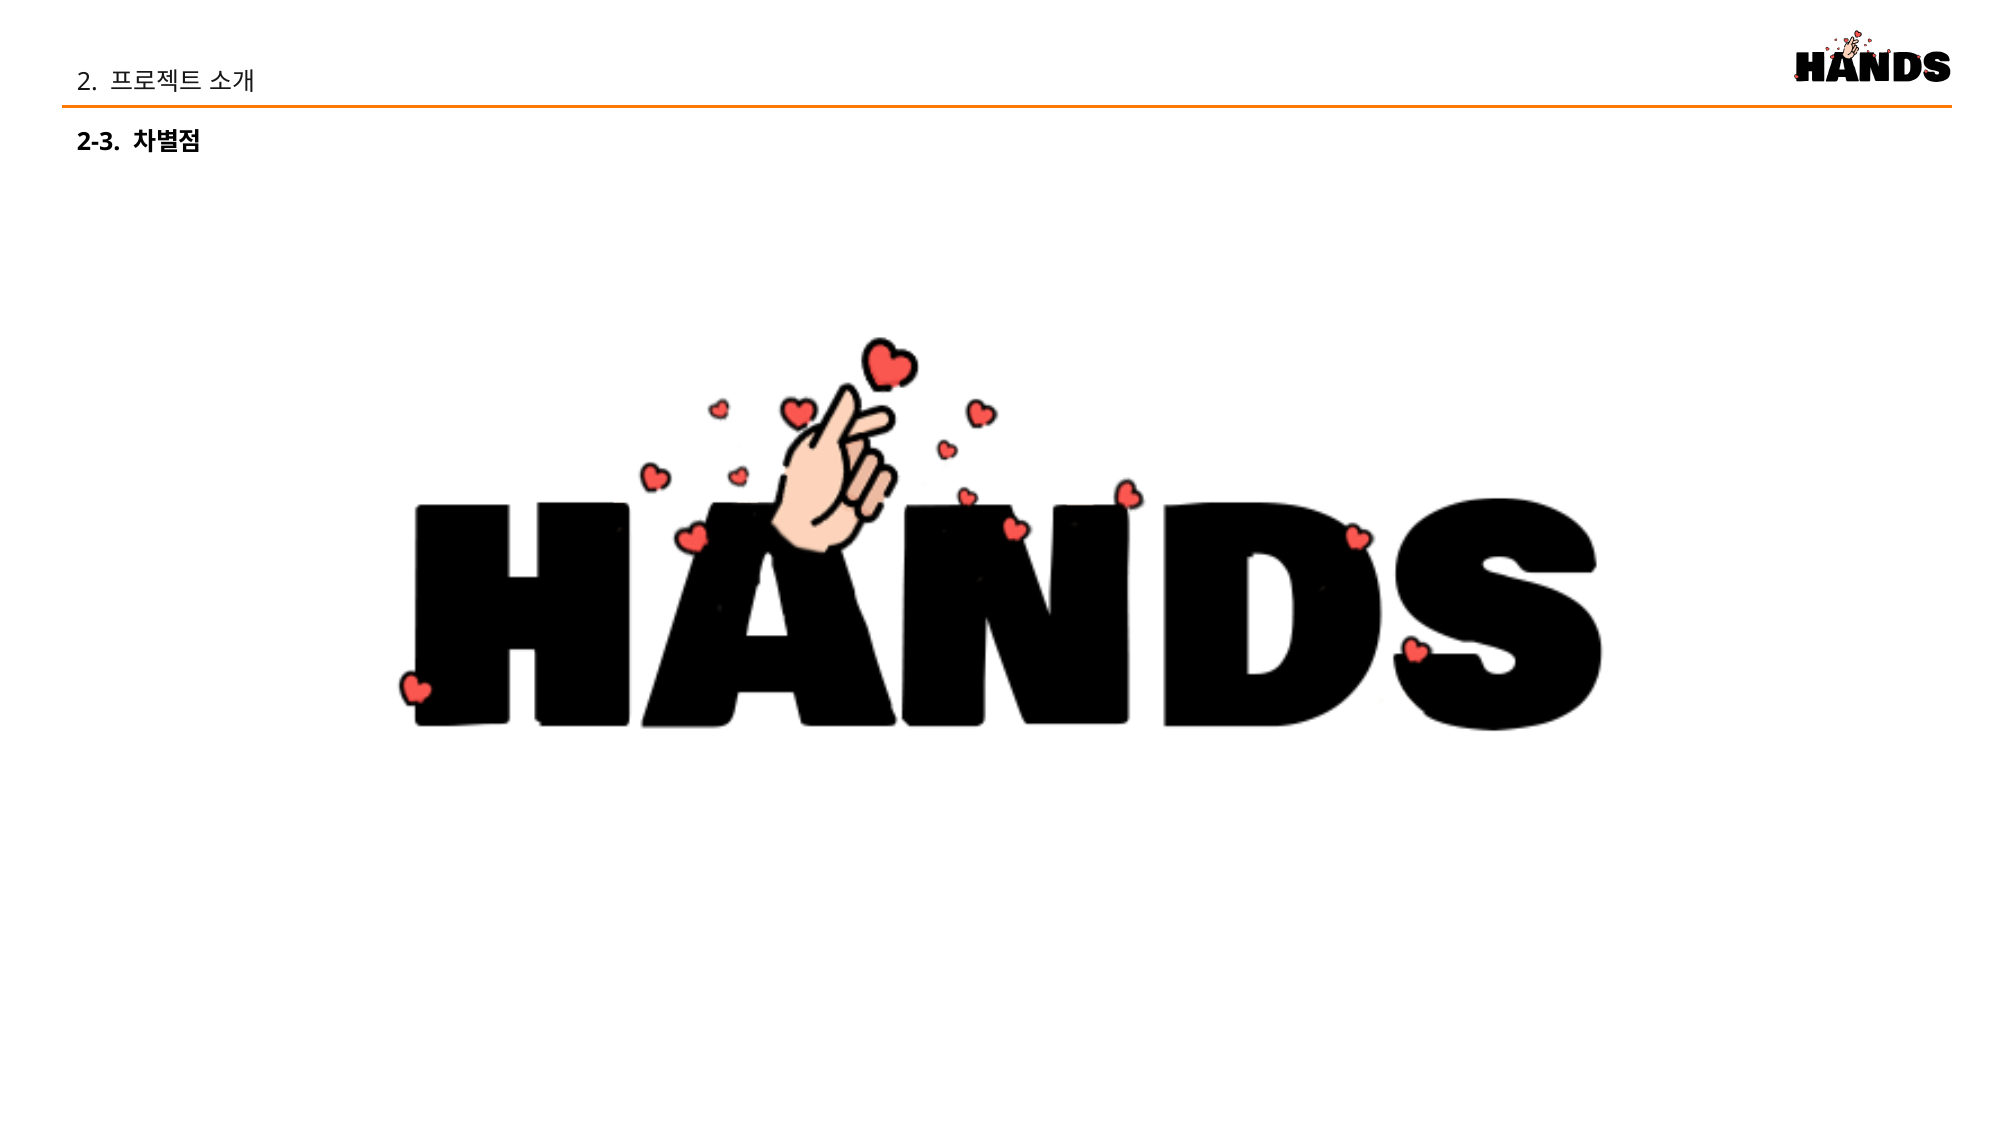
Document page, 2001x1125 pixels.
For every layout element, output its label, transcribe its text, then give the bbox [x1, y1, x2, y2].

picture [1793, 30, 1953, 85]
picture [391, 336, 1624, 756]
text_box 2-3. 차별점 [62, 117, 312, 163]
text_box 2. 프로젝트 소개 [62, 58, 312, 104]
